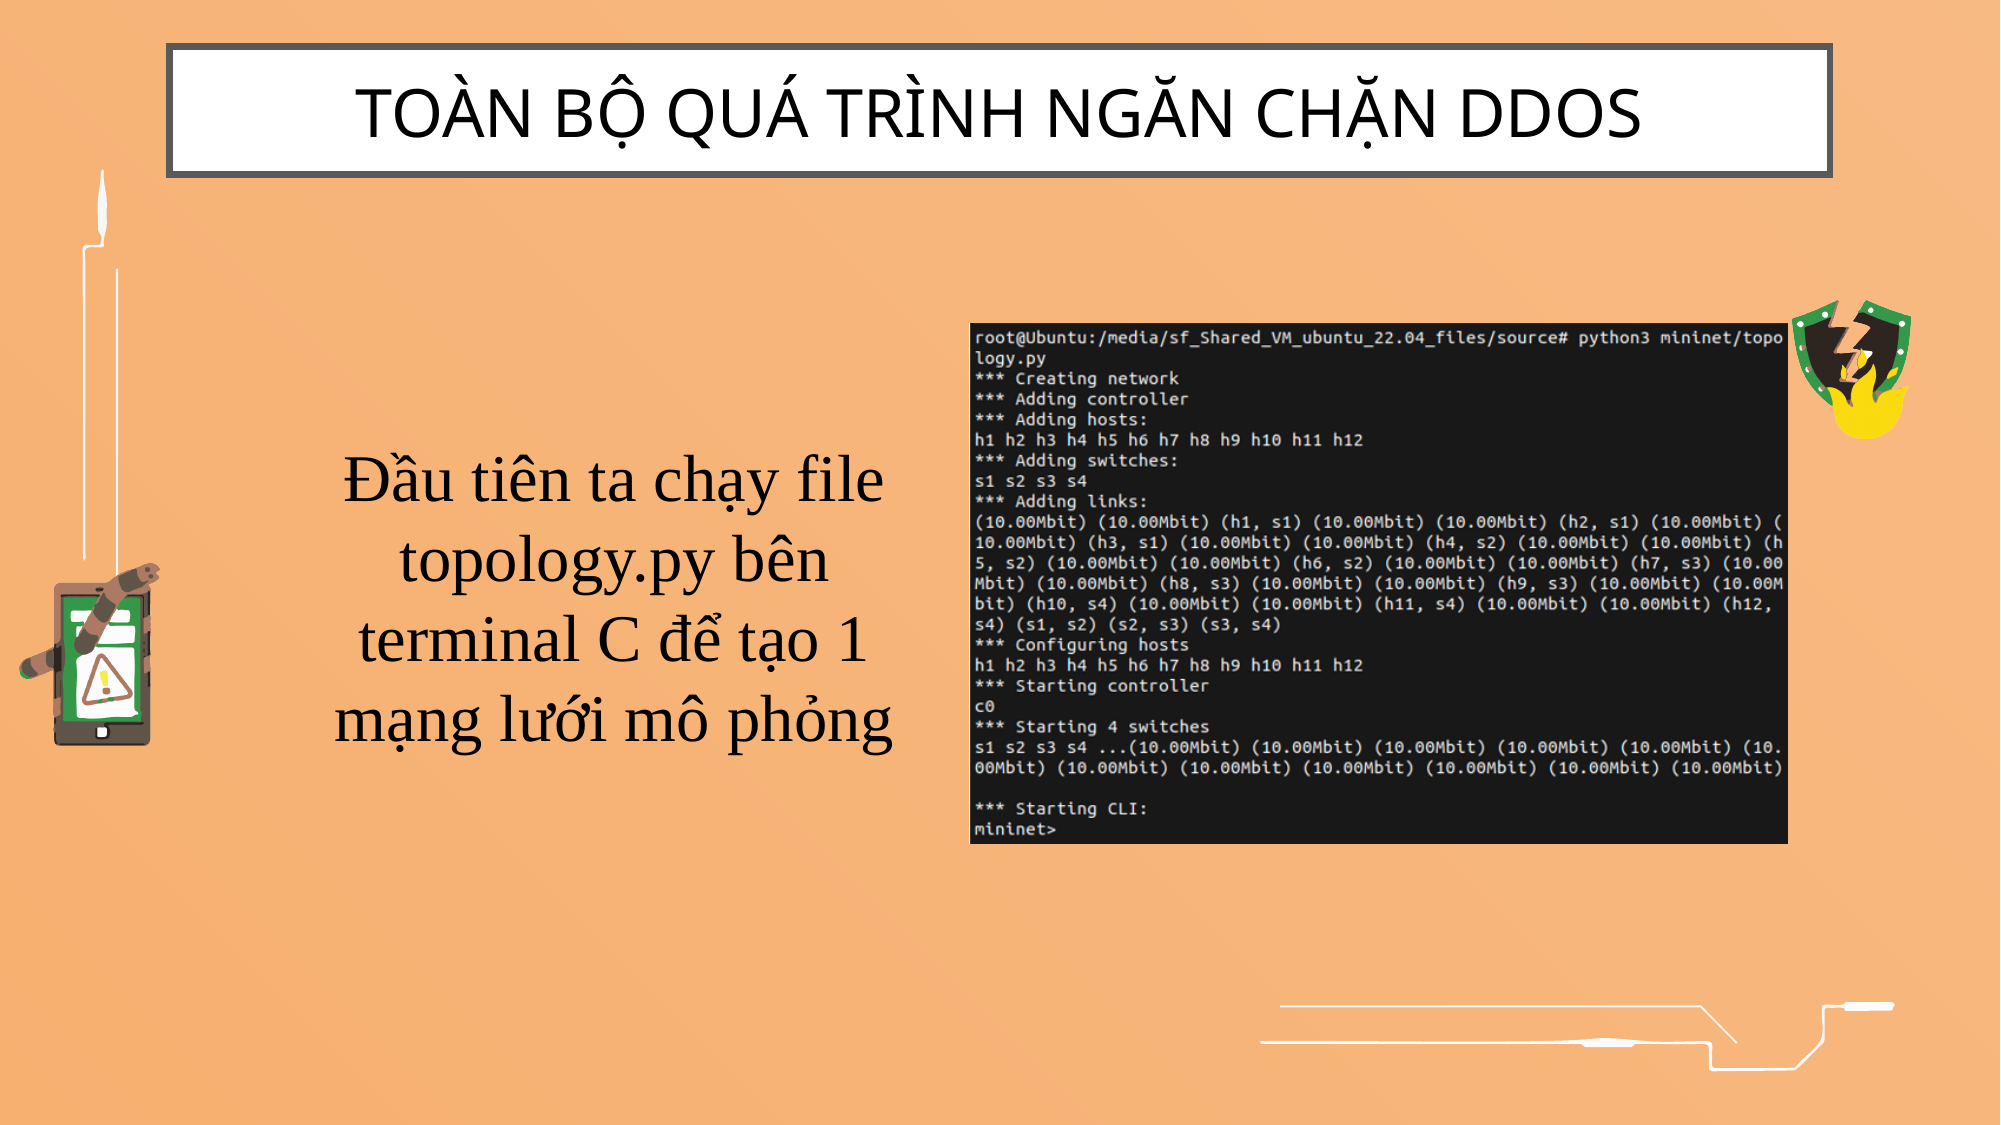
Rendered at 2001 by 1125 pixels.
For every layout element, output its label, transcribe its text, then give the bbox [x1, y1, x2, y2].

text_box Đầu tiên ta chạy file topology.py bên terminal C để tạo 1 mạng lưới mô phỏng [298, 427, 932, 763]
picture [969, 323, 1788, 844]
text_box TOÀN BỘ QUÁ TRÌNH NGĂN CHẶN DDOS [169, 46, 1831, 176]
picture [19, 563, 160, 746]
picture [1792, 300, 1911, 439]
